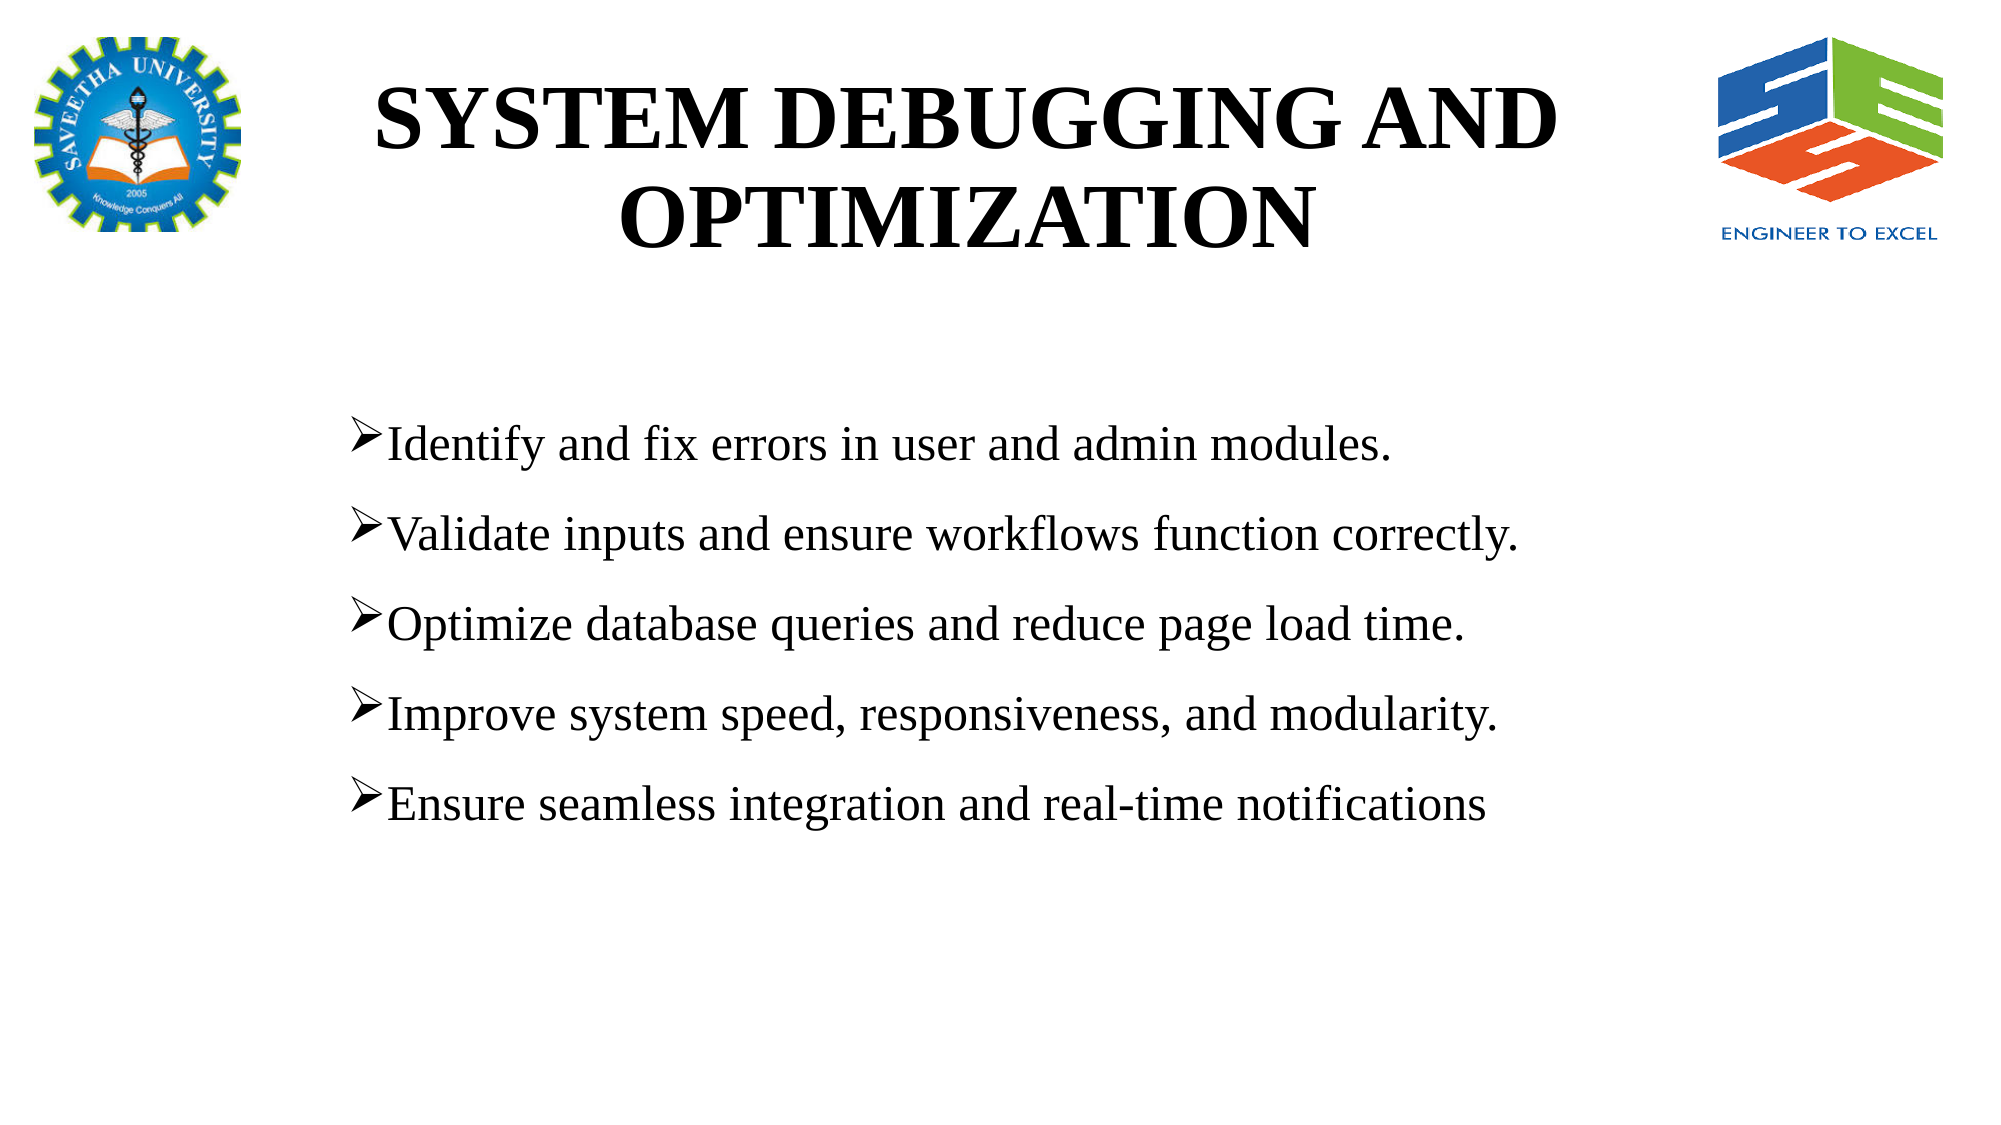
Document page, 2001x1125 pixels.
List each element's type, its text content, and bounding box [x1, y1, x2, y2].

list Identify and fix errors in user and admin modules. Validate inputs and ensure workflows function correctly. Optimize database queries and reduce page load time. Improve system speed, responsiveness, and modularity. Ensure seamless integration and real-time notifications [332, 278, 1899, 932]
picture [1718, 37, 1943, 240]
title SYSTEM DEBUGGING AND OPTIMIZATION [162, 59, 1774, 278]
picture [34, 37, 241, 232]
